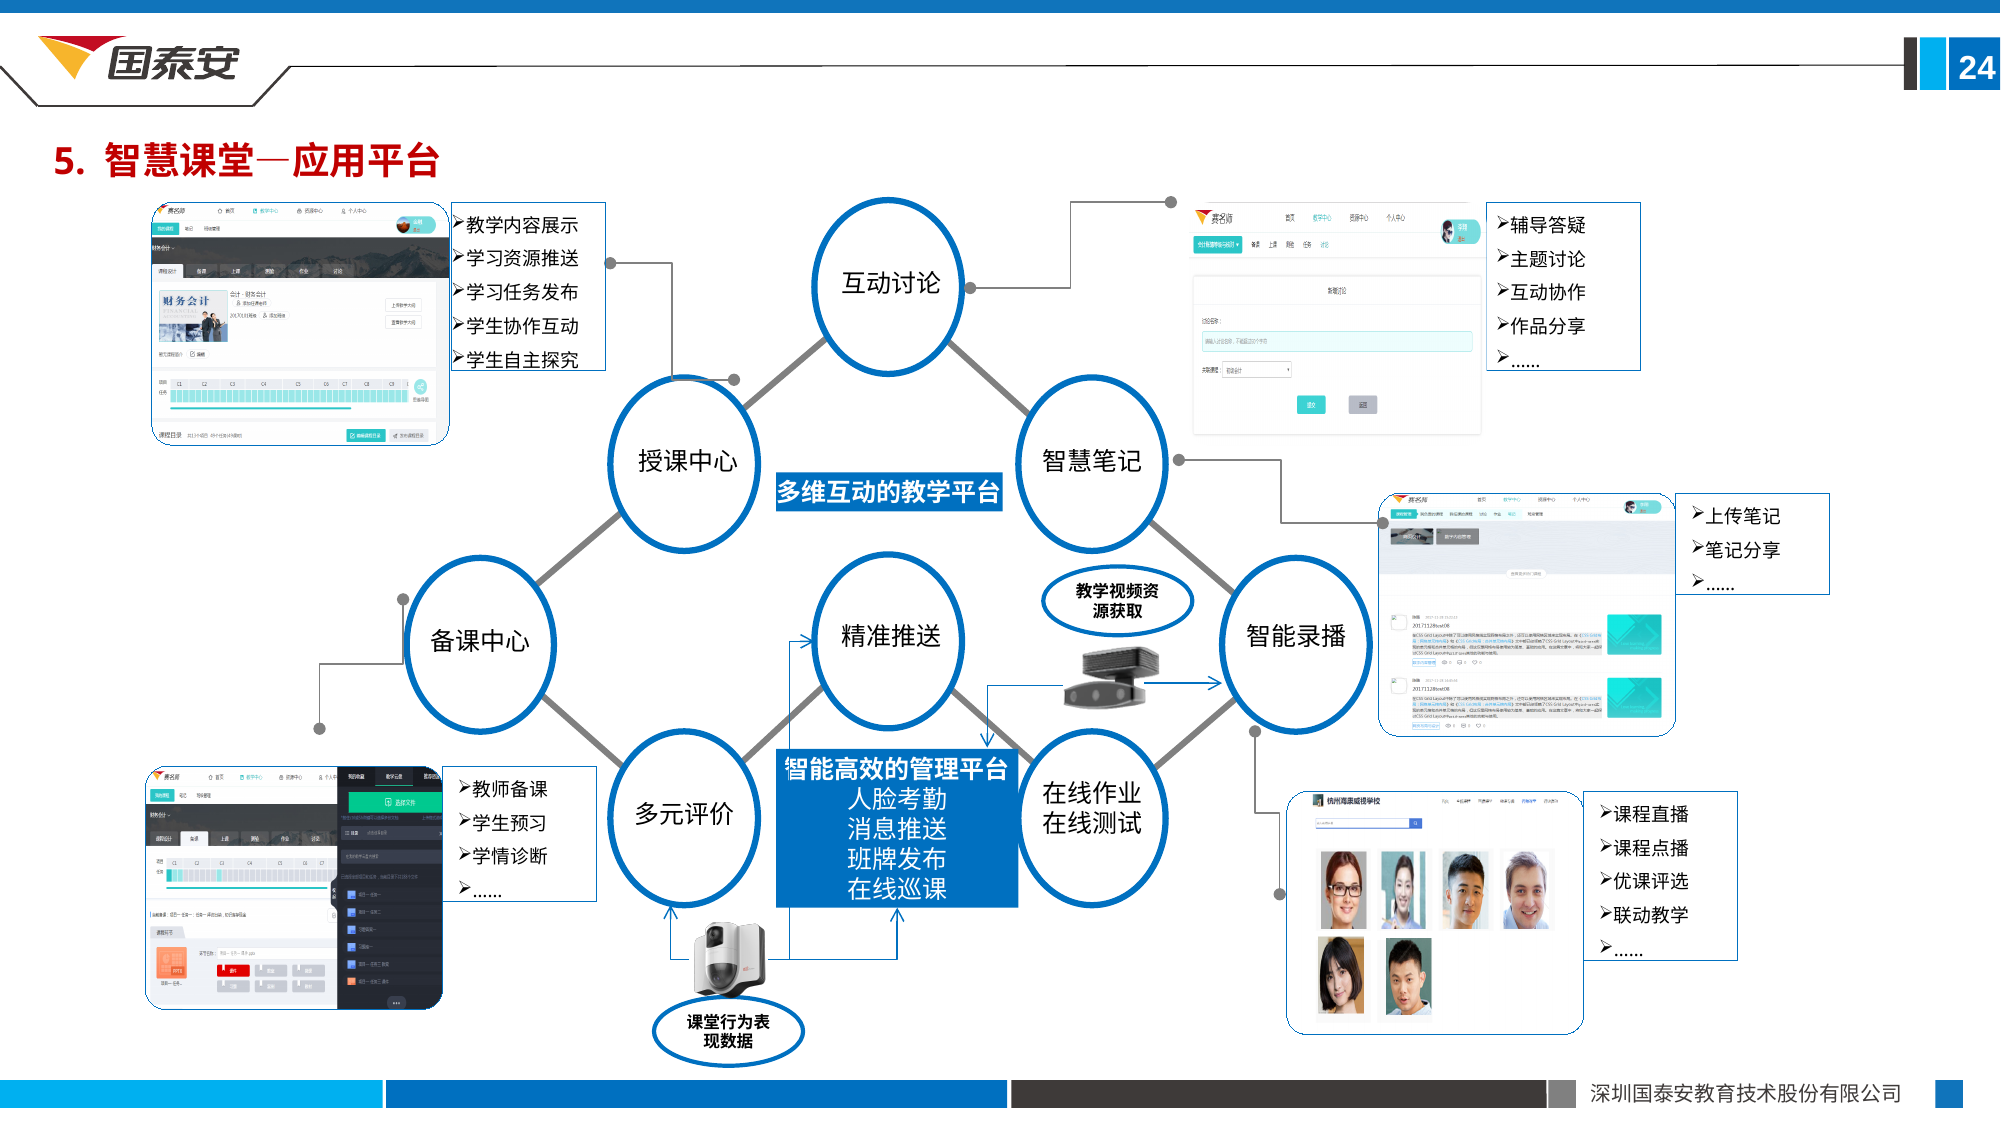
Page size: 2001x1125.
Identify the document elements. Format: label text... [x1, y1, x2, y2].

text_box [0, 66, 290, 106]
text_box 24 [1944, 38, 2000, 94]
text_box 5. 智慧课堂—应用平台 [0, 104, 563, 192]
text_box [145, 200, 1830, 1066]
